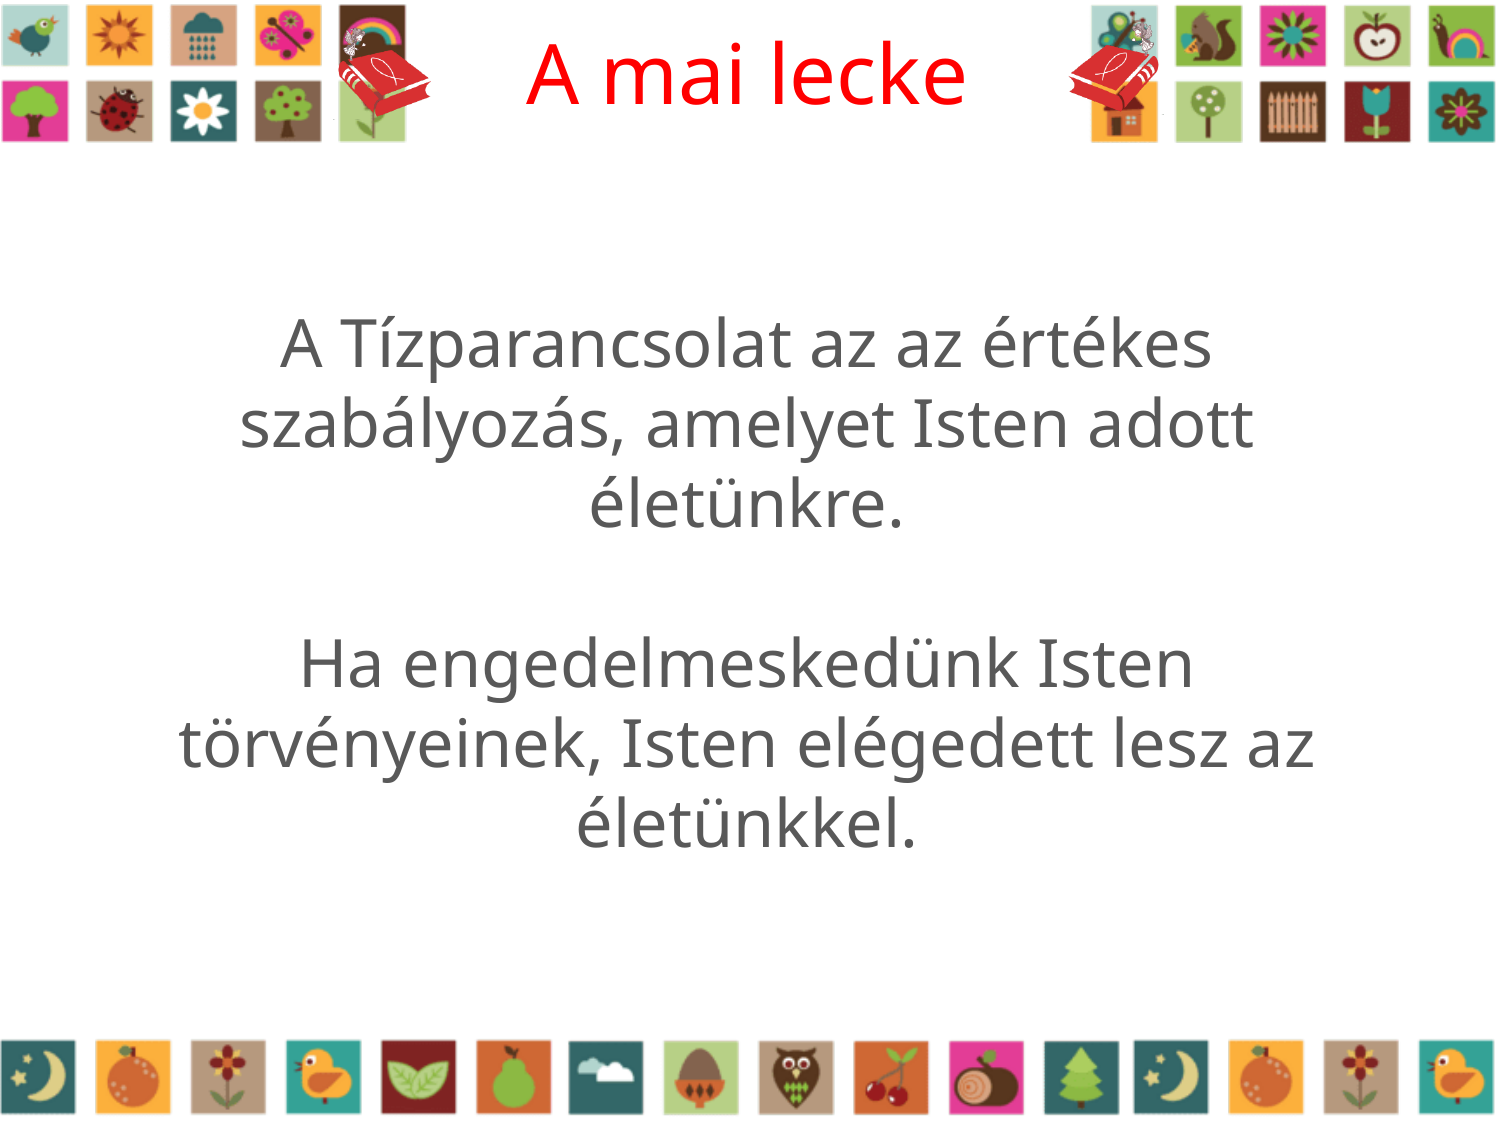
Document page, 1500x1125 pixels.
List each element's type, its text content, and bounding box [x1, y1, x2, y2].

picture [0, 3, 463, 150]
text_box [0, 1028, 1500, 1118]
text_box A mai lecke [425, 13, 1078, 129]
picture [1037, 3, 1500, 150]
text_box A Tízparancsolat az az értékes szabályozás, amelyet Isten adott életünkre. Ha engedelmeskedünk Isten törvényeinek, Isten elégedett lesz az életünkkel. [74, 293, 1421, 1027]
